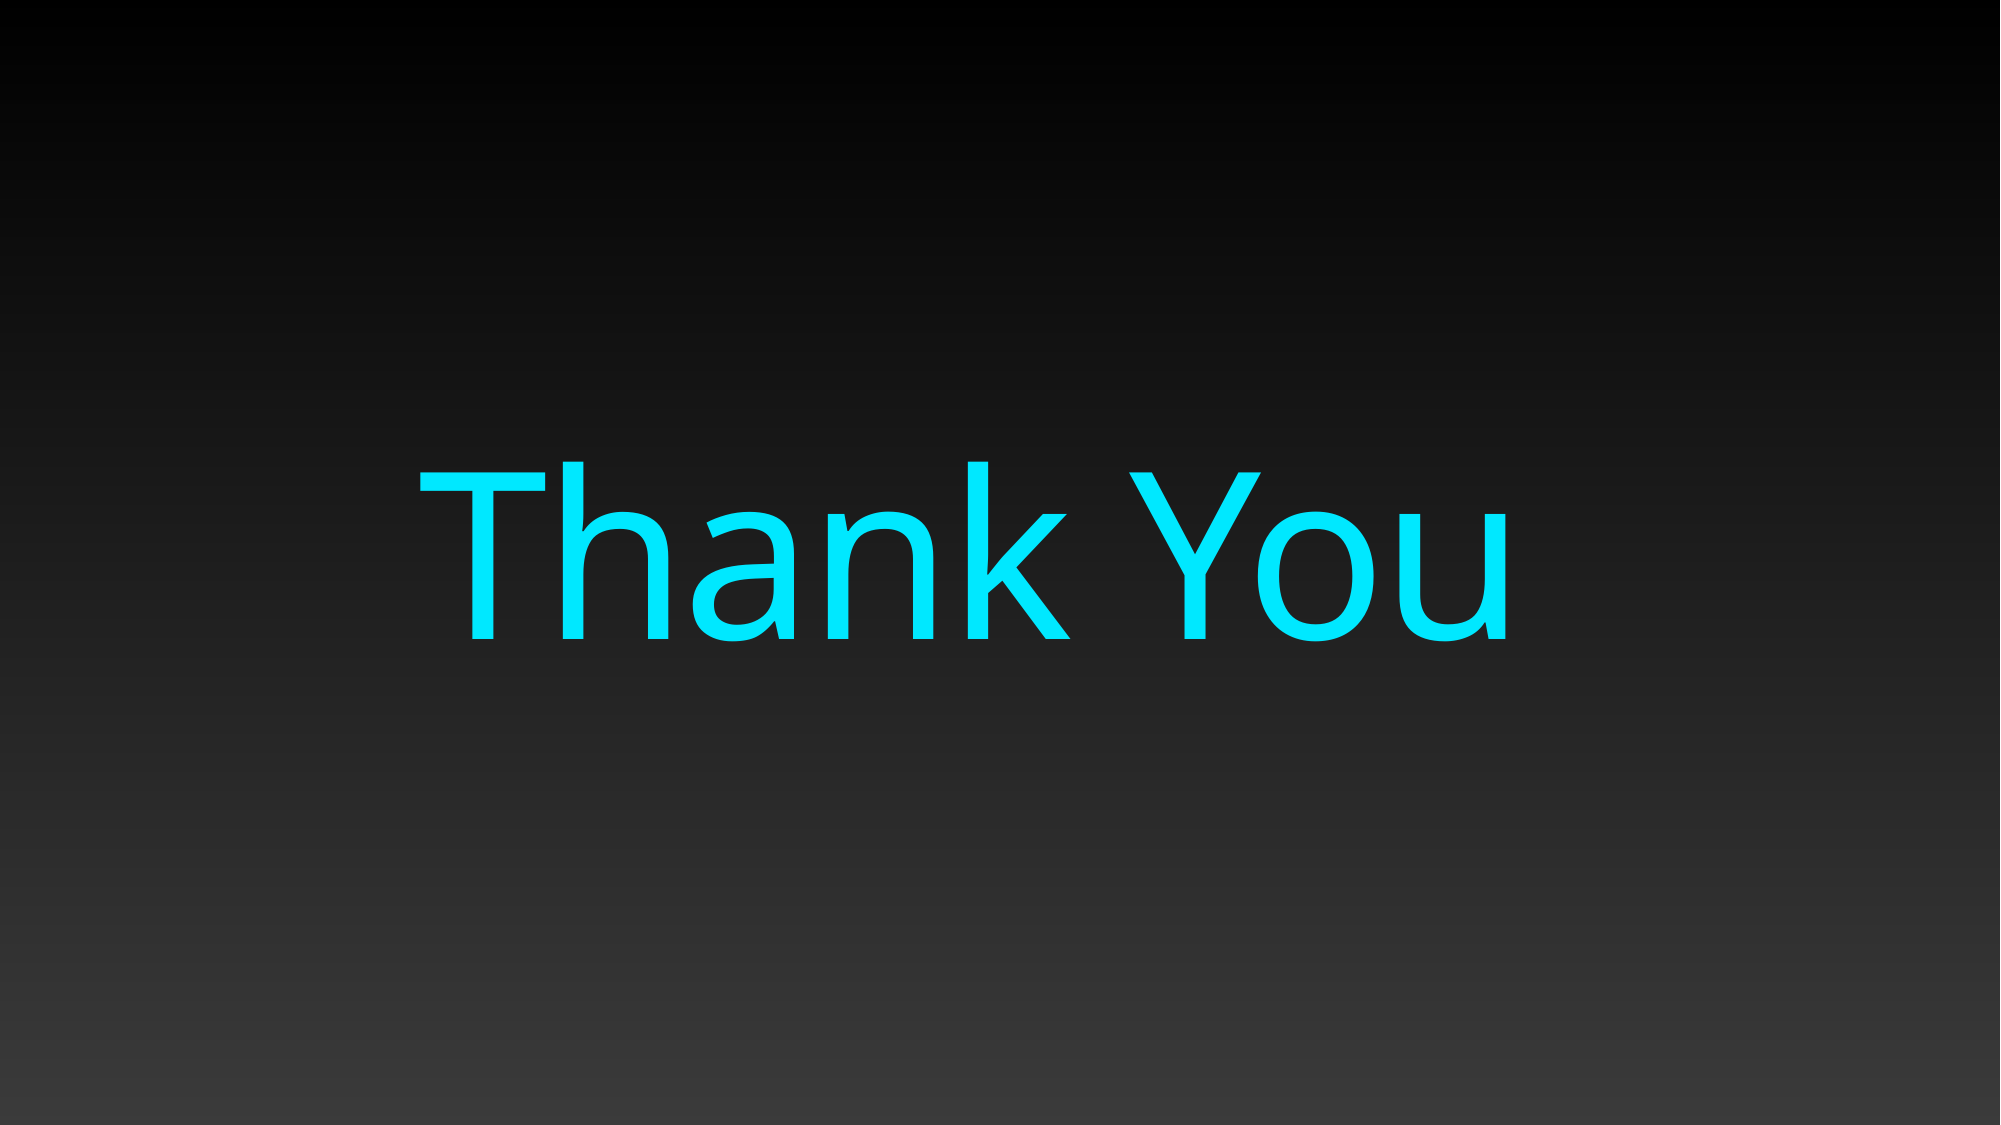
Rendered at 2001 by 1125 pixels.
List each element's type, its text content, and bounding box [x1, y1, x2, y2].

list Thank You [104, 320, 1896, 689]
